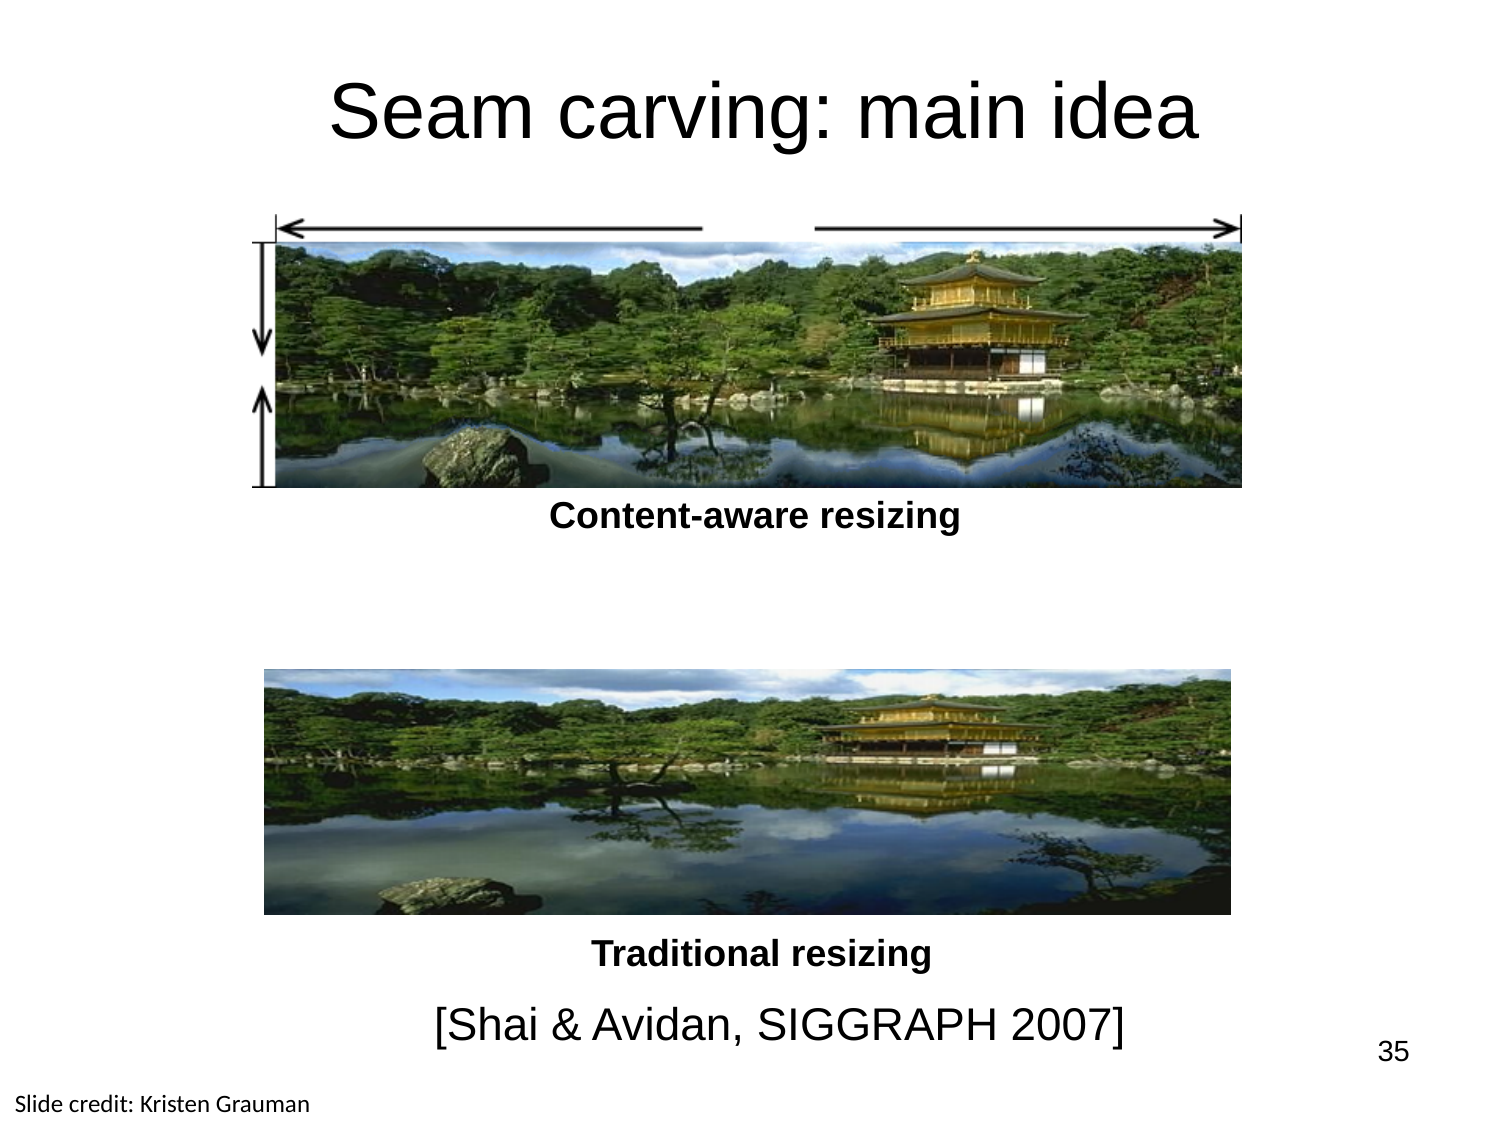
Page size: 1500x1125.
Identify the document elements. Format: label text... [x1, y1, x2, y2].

title Seam carving: main idea [100, 12, 1430, 201]
picture [252, 214, 1243, 488]
text_box Slide credit: Kristen Grauman [0, 1079, 413, 1125]
picture [264, 669, 1231, 916]
text_box Traditional resizing [576, 921, 1296, 981]
slide_number 35 [1074, 1024, 1426, 1103]
text_box [Shai & Avidan, SIGGRAPH 2007] [224, 987, 1336, 1058]
text_box Content-aware resizing [534, 483, 1254, 544]
